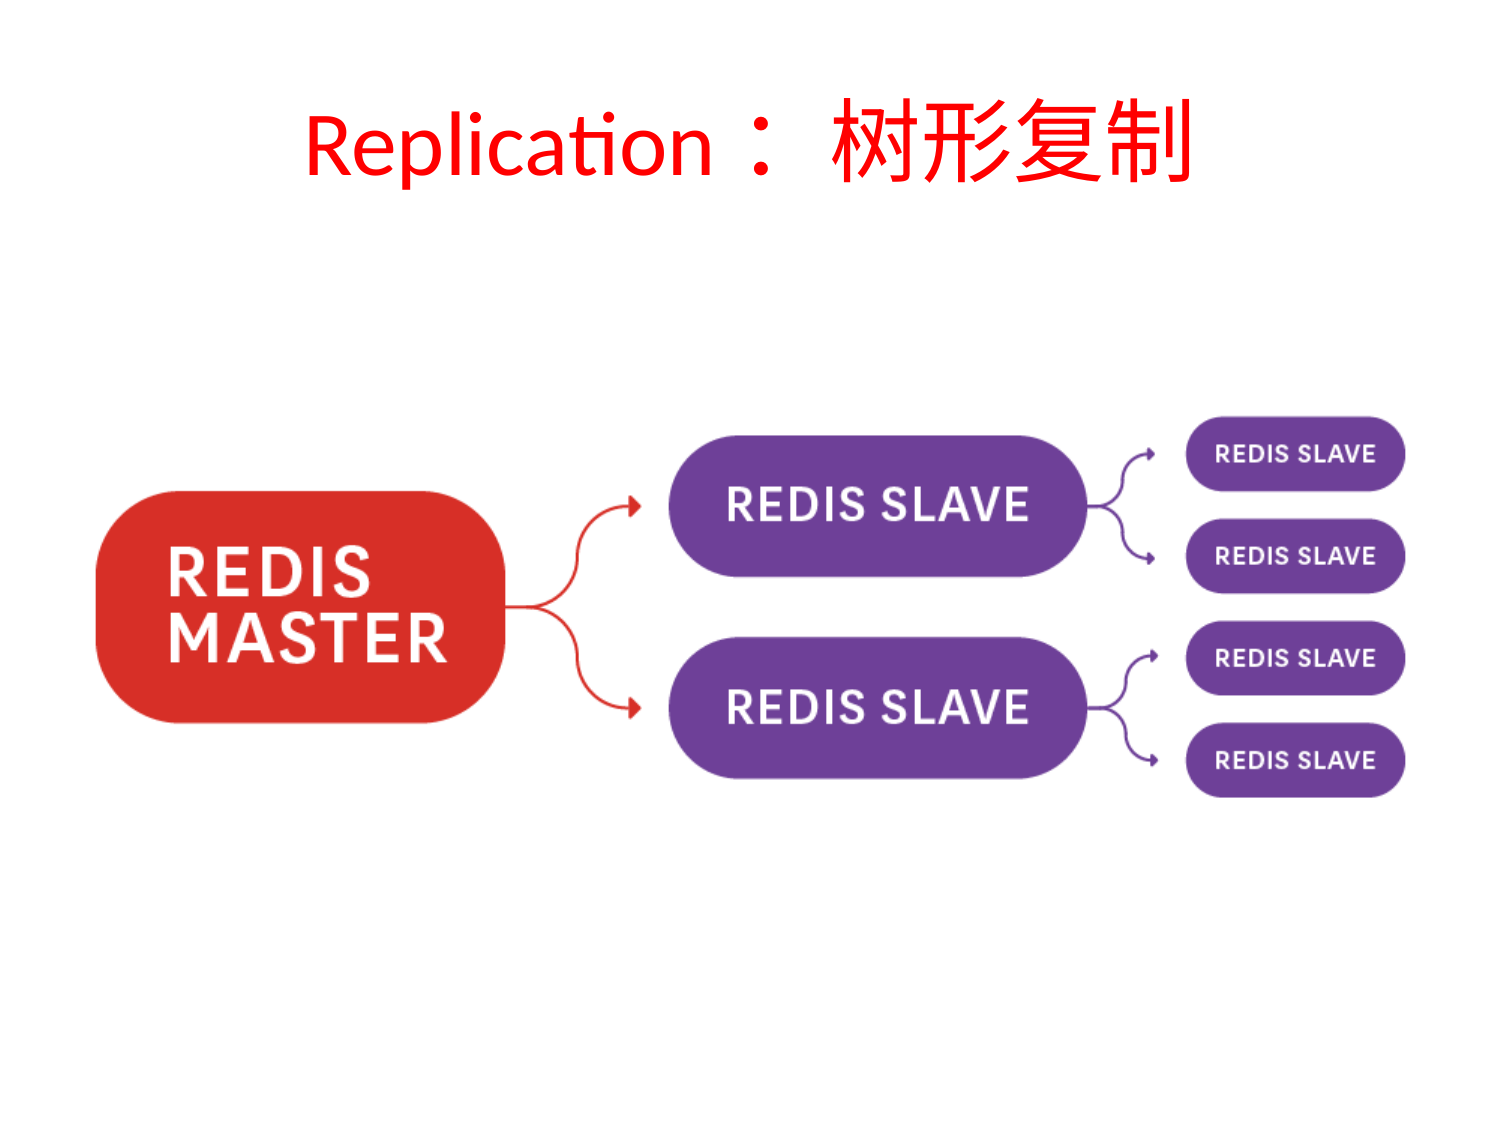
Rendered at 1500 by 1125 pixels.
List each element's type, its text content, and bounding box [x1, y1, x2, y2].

title Replication：树形复制 [75, 45, 1425, 233]
picture [0, 323, 1500, 891]
